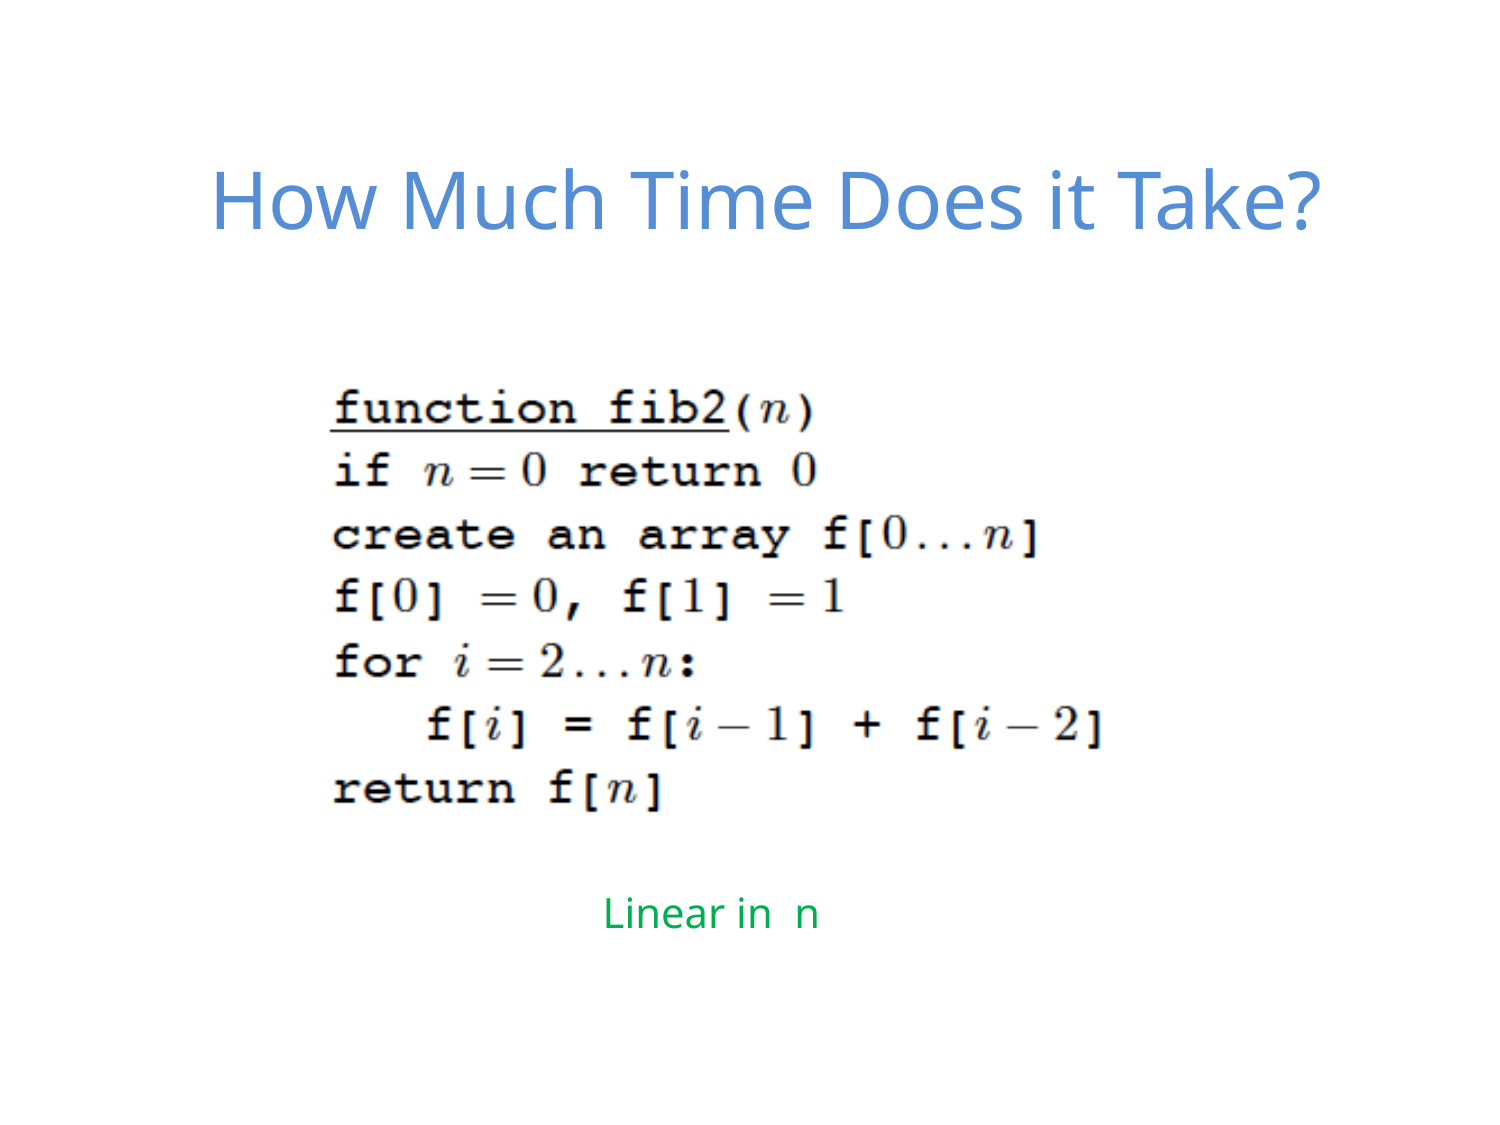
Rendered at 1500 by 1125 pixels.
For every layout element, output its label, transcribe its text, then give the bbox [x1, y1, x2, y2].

title How Much Time Does it Take? [187, 97, 1346, 298]
text_box Linear in n [588, 879, 835, 944]
picture [270, 345, 1262, 864]
